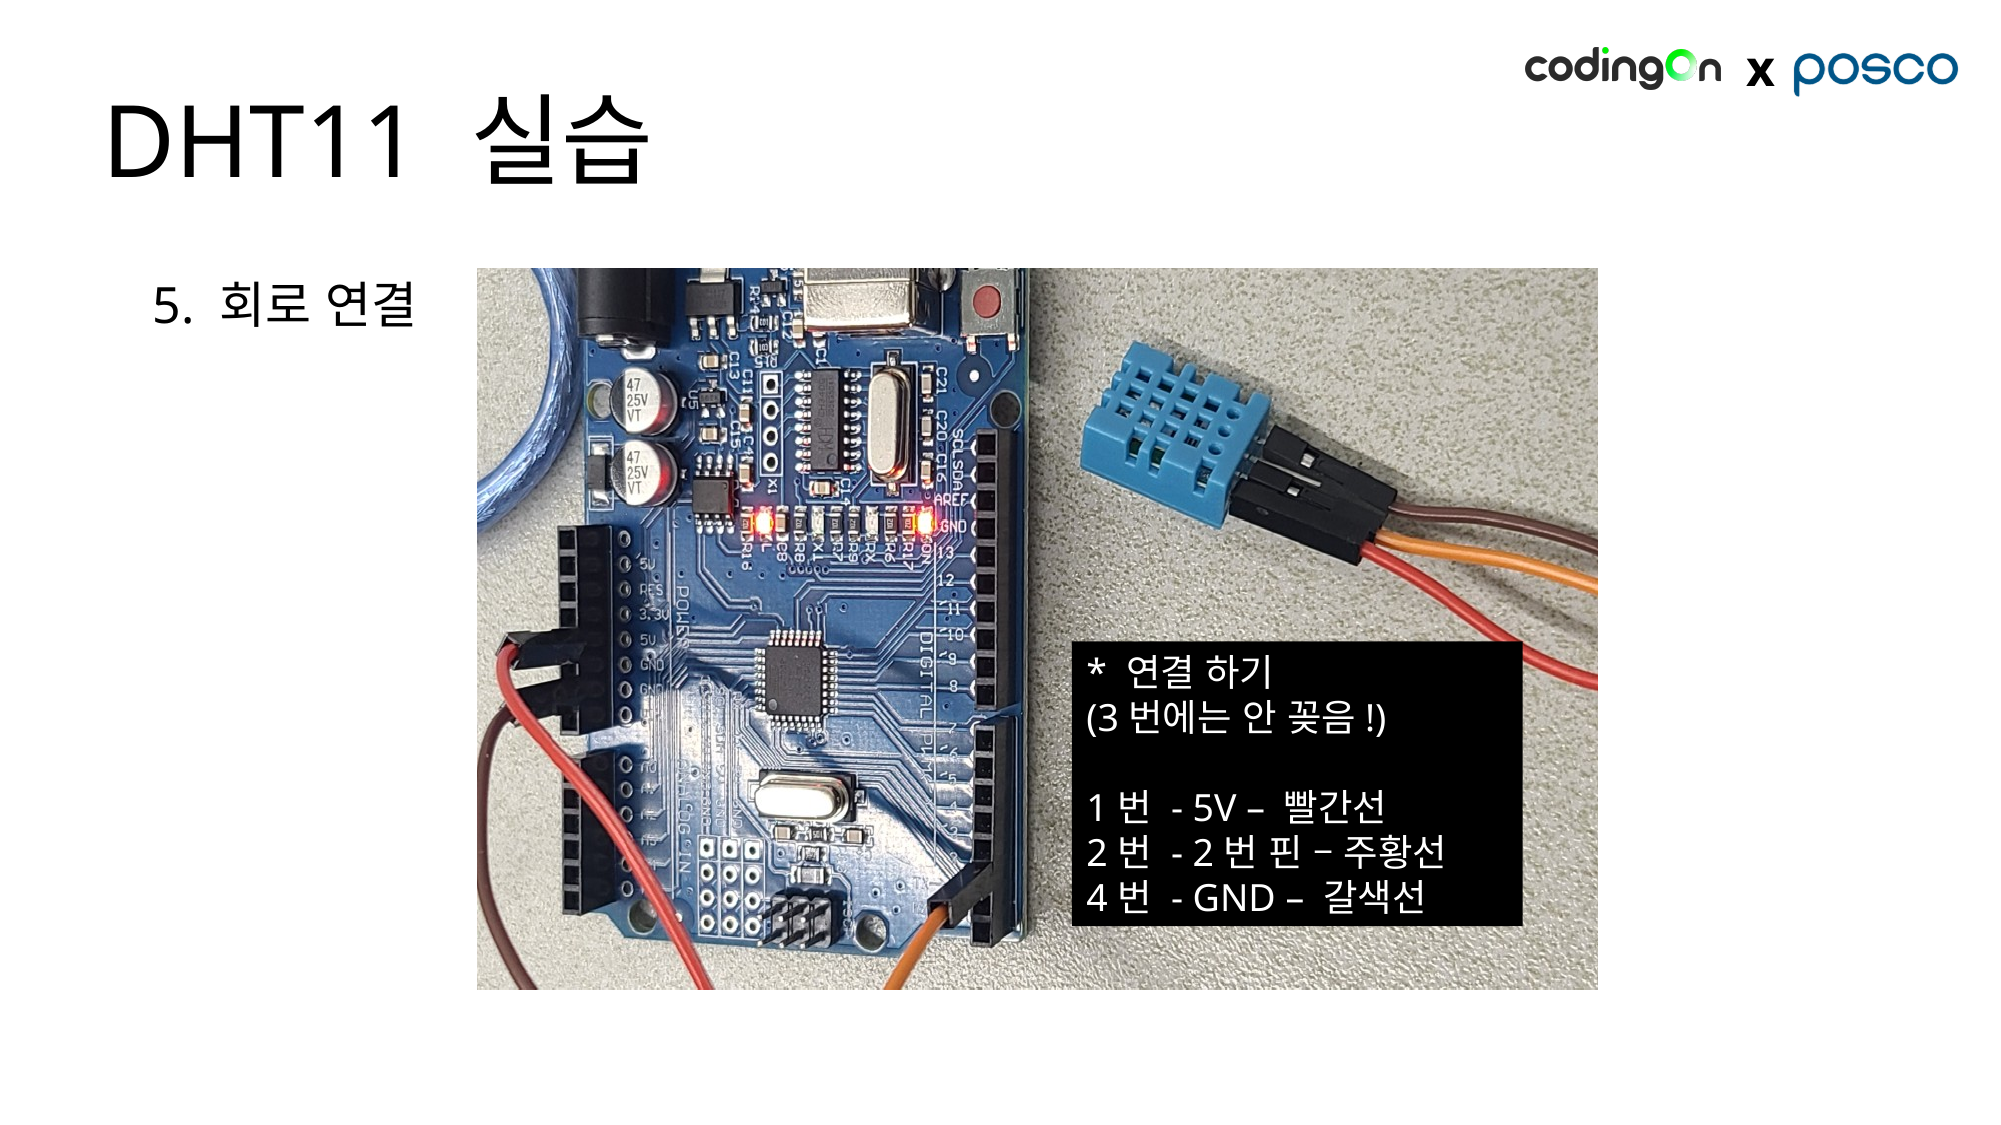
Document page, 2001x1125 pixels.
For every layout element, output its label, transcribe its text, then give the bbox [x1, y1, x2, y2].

title DHT11 실습 [87, 36, 1813, 255]
list 5. 회로 연결 [137, 254, 1863, 1014]
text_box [477, 268, 1598, 990]
picture [1813, 47, 1960, 101]
